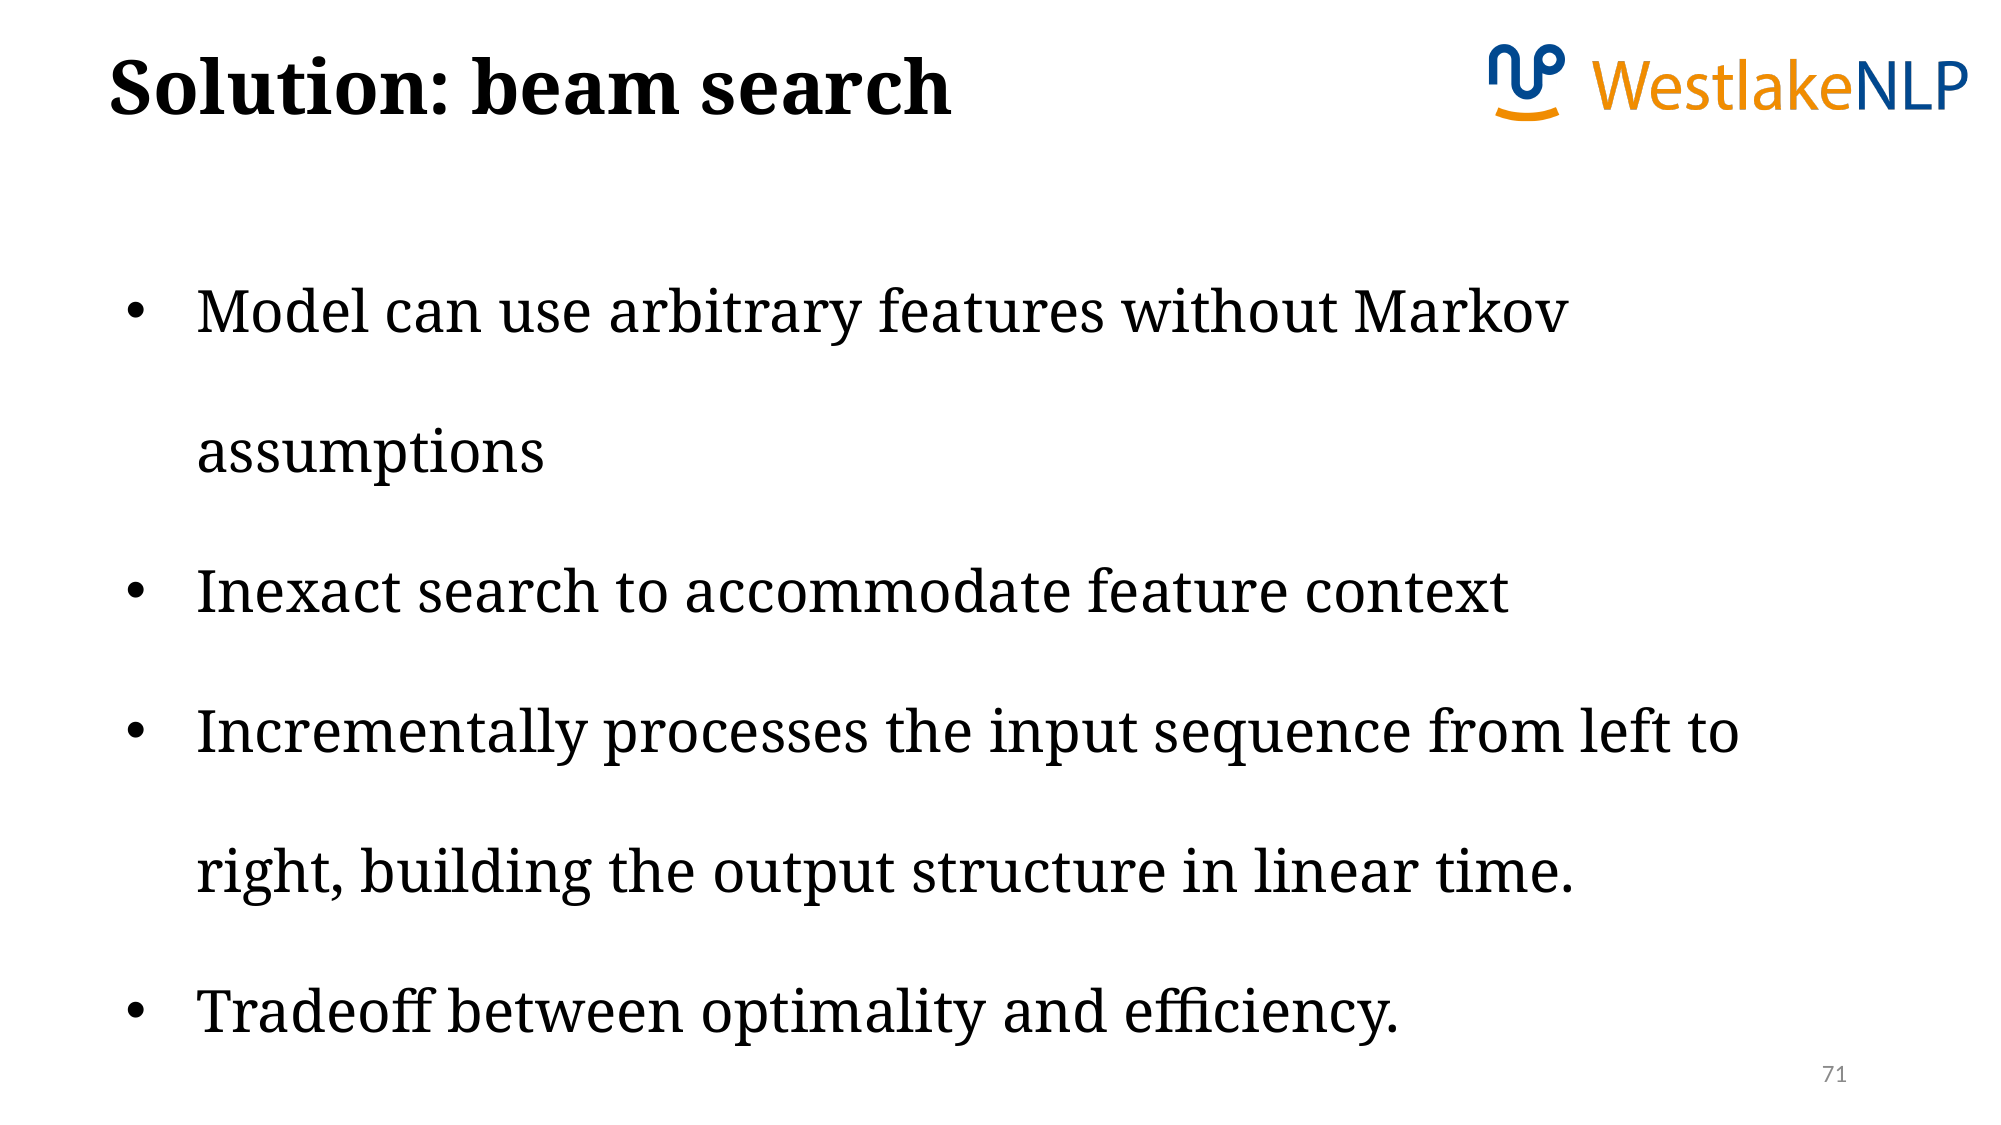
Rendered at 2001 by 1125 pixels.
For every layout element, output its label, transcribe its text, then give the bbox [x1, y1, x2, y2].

text_box Solution: beam search [94, 31, 1350, 137]
slide_number 71 [1832, 1042, 1863, 1103]
picture [1459, 0, 2000, 170]
text_box Model can use arbitrary features without Markov assumptions Inexact search to accommodate feature context Incrementally processes the input sequence from left to right, building the output structure in linear time. Tradeoff between optimality and efficiency. [110, 196, 1832, 1125]
